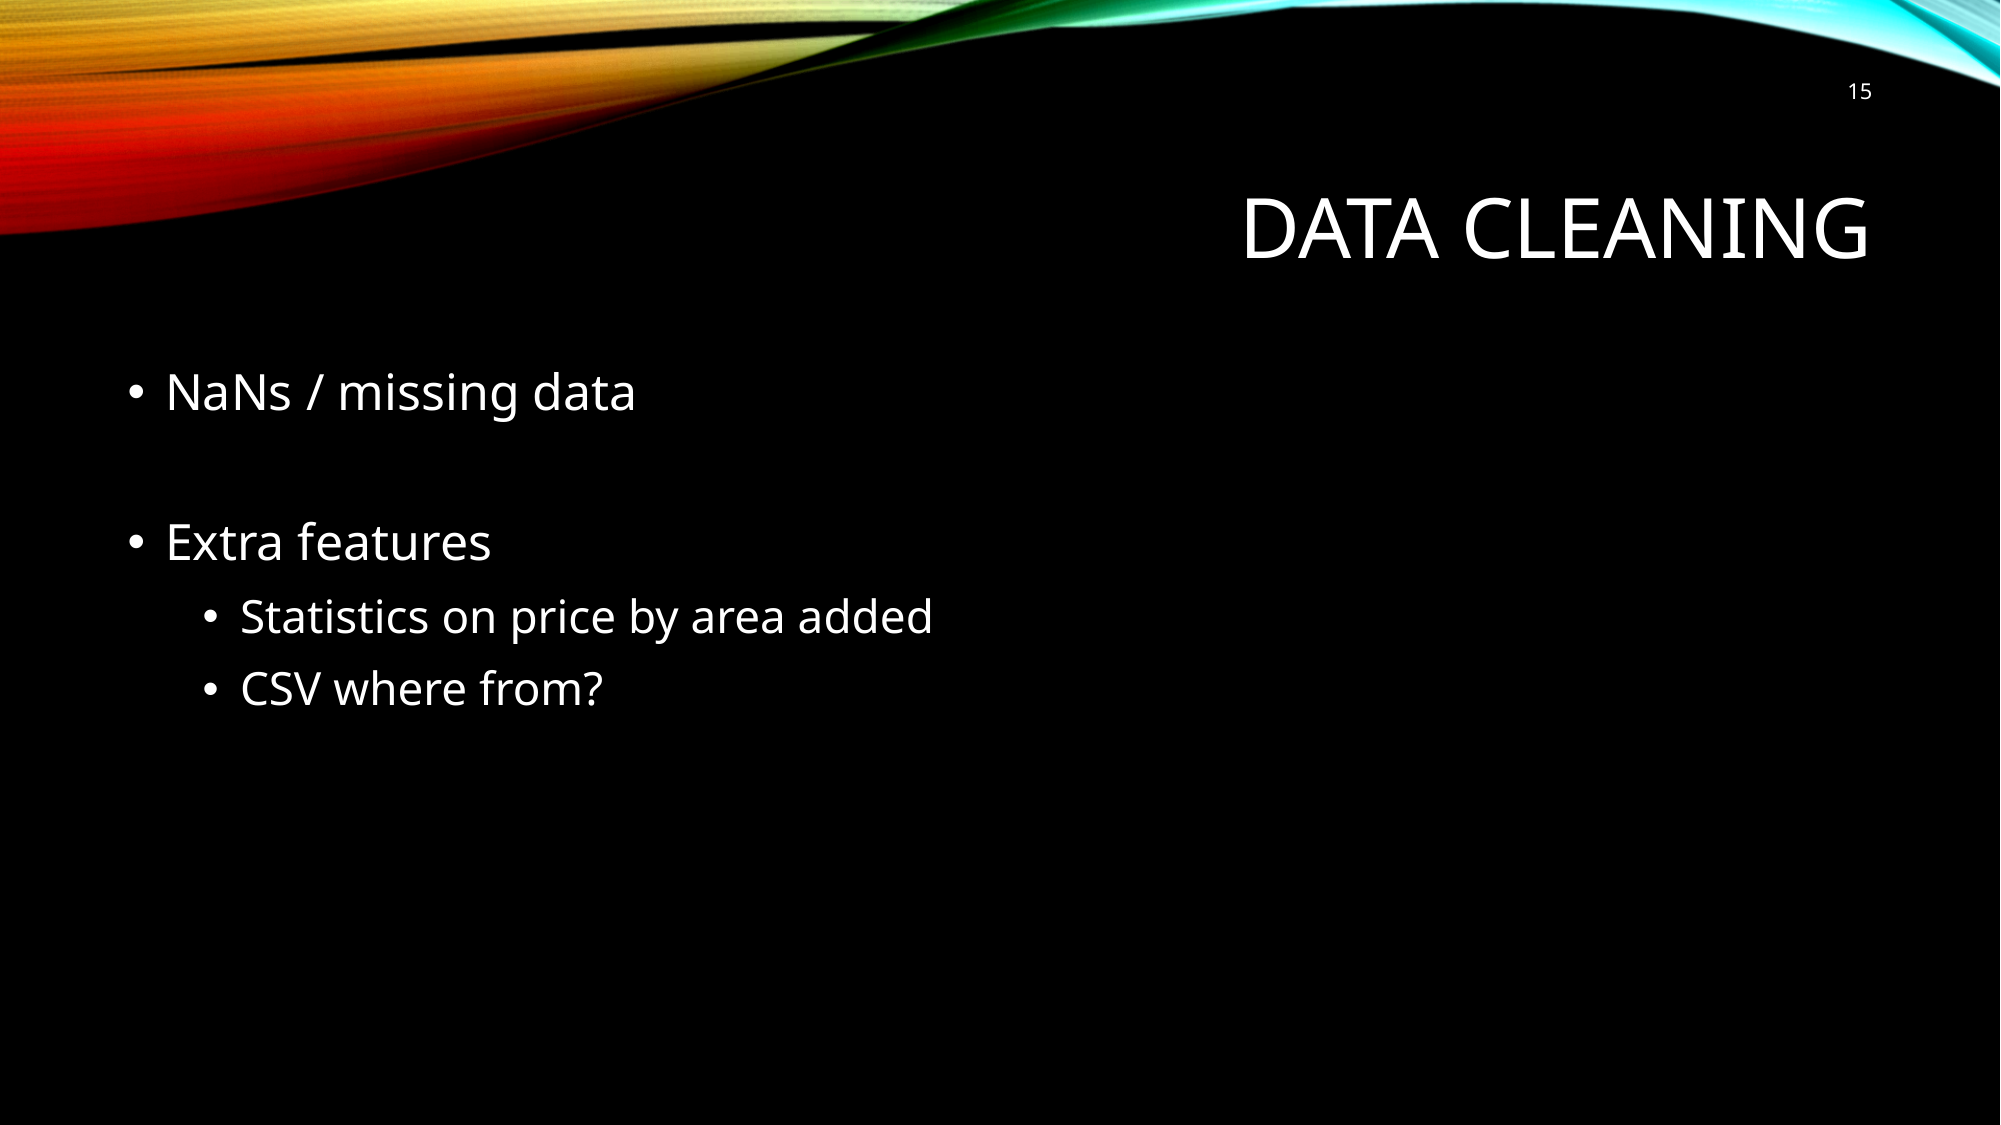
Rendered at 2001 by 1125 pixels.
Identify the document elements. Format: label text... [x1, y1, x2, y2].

slide_number 15 [1437, 62, 1888, 123]
picture [0, 0, 2000, 237]
title Data cleaning [474, 125, 1888, 338]
list NaNs / missing data Extra features Statistics on price by area added CSV where from? [112, 360, 1888, 1021]
